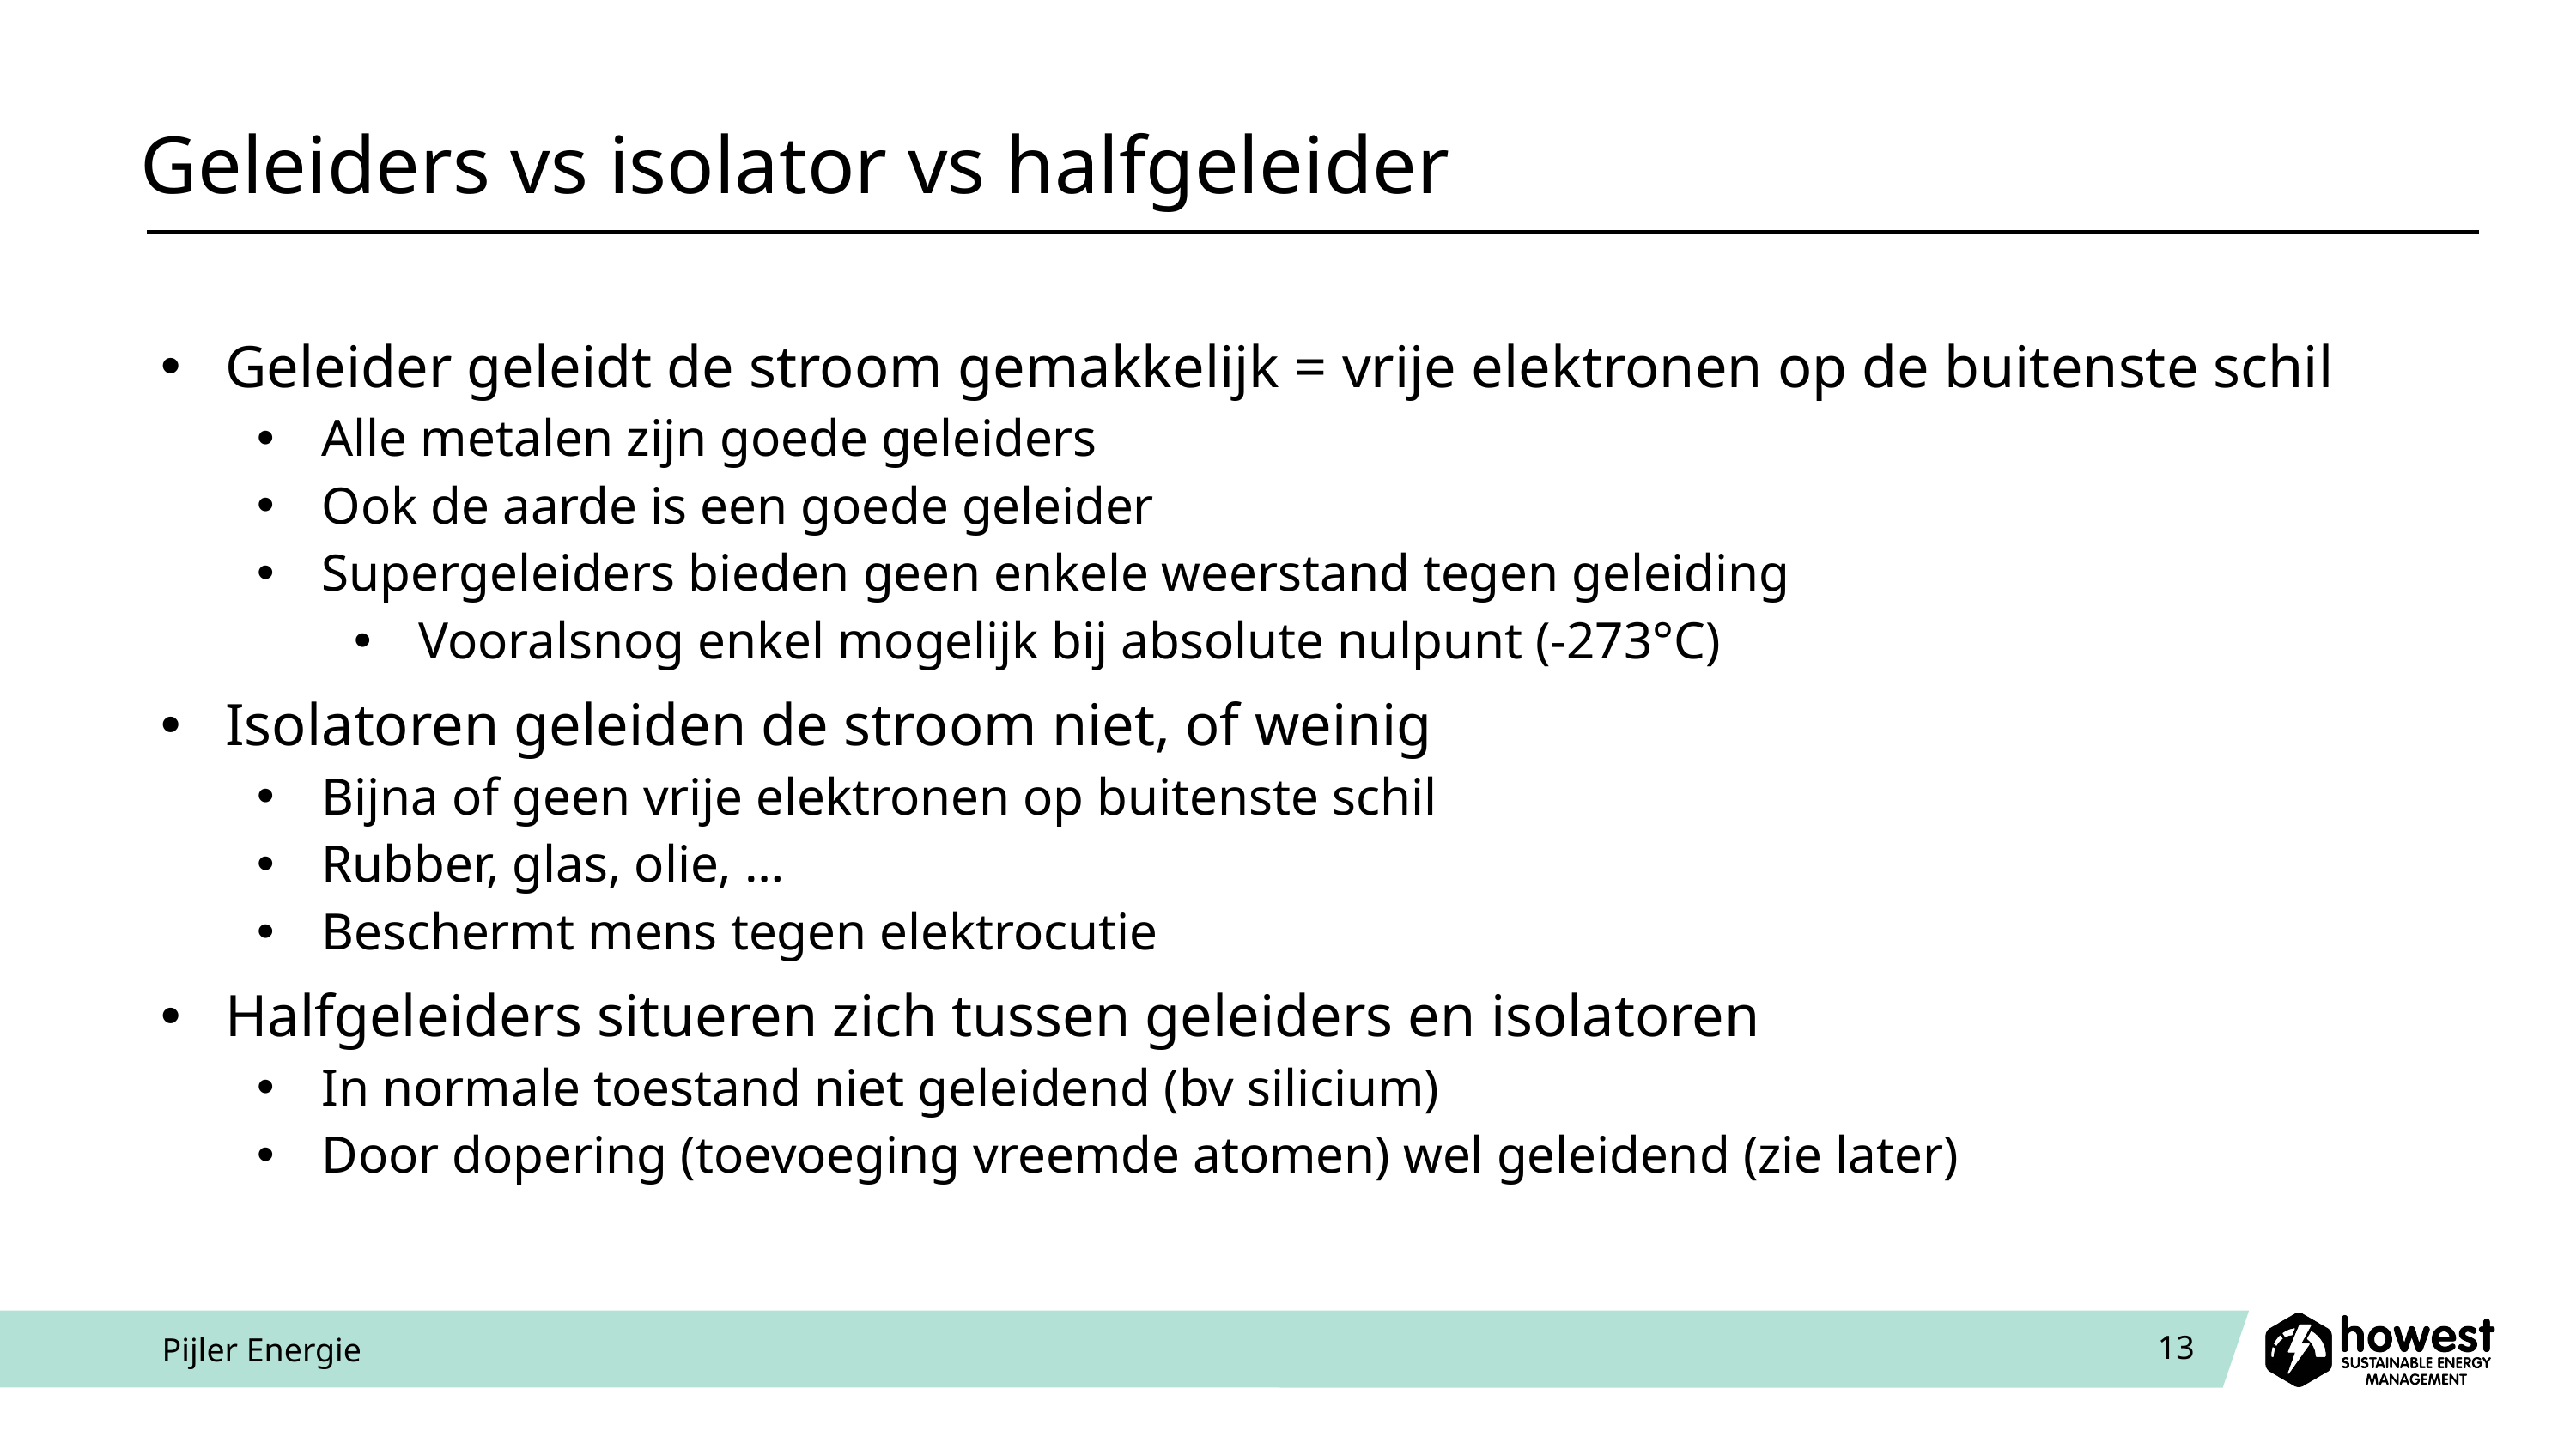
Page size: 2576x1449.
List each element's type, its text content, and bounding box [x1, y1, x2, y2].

picture [2265, 1313, 2495, 1387]
slide_number Pijler Energie [149, 1310, 729, 1388]
list Geleider geleidt de stroom gemakkelijk = vrije elektronen op de buitenste schil Alle metalen zijn goede geleiders Ook de aarde is een goede geleider Supergeleiders bieden geen enkele weerstand tegen geleiding Vooralsnog enkel mogelijk bij absolute nulpunt (-273°C) Isolatoren geleiden de stroom niet, of weinig Bijna of geen vrije elektronen op buitenste schil Rubber, glas, olie, … Beschermt mens tegen elektrocutie Halfgeleiders situeren zich tussen geleiders en isolatoren In normale toestand niet geleidend (bv silicium) Door dopering (toevoeging vreemde atomen) wel geleidend (zie later) [148, 331, 2483, 1191]
title Geleiders vs isolator vs halfgeleider [140, 124, 2476, 215]
slide_number 13 [1676, 1310, 2208, 1388]
